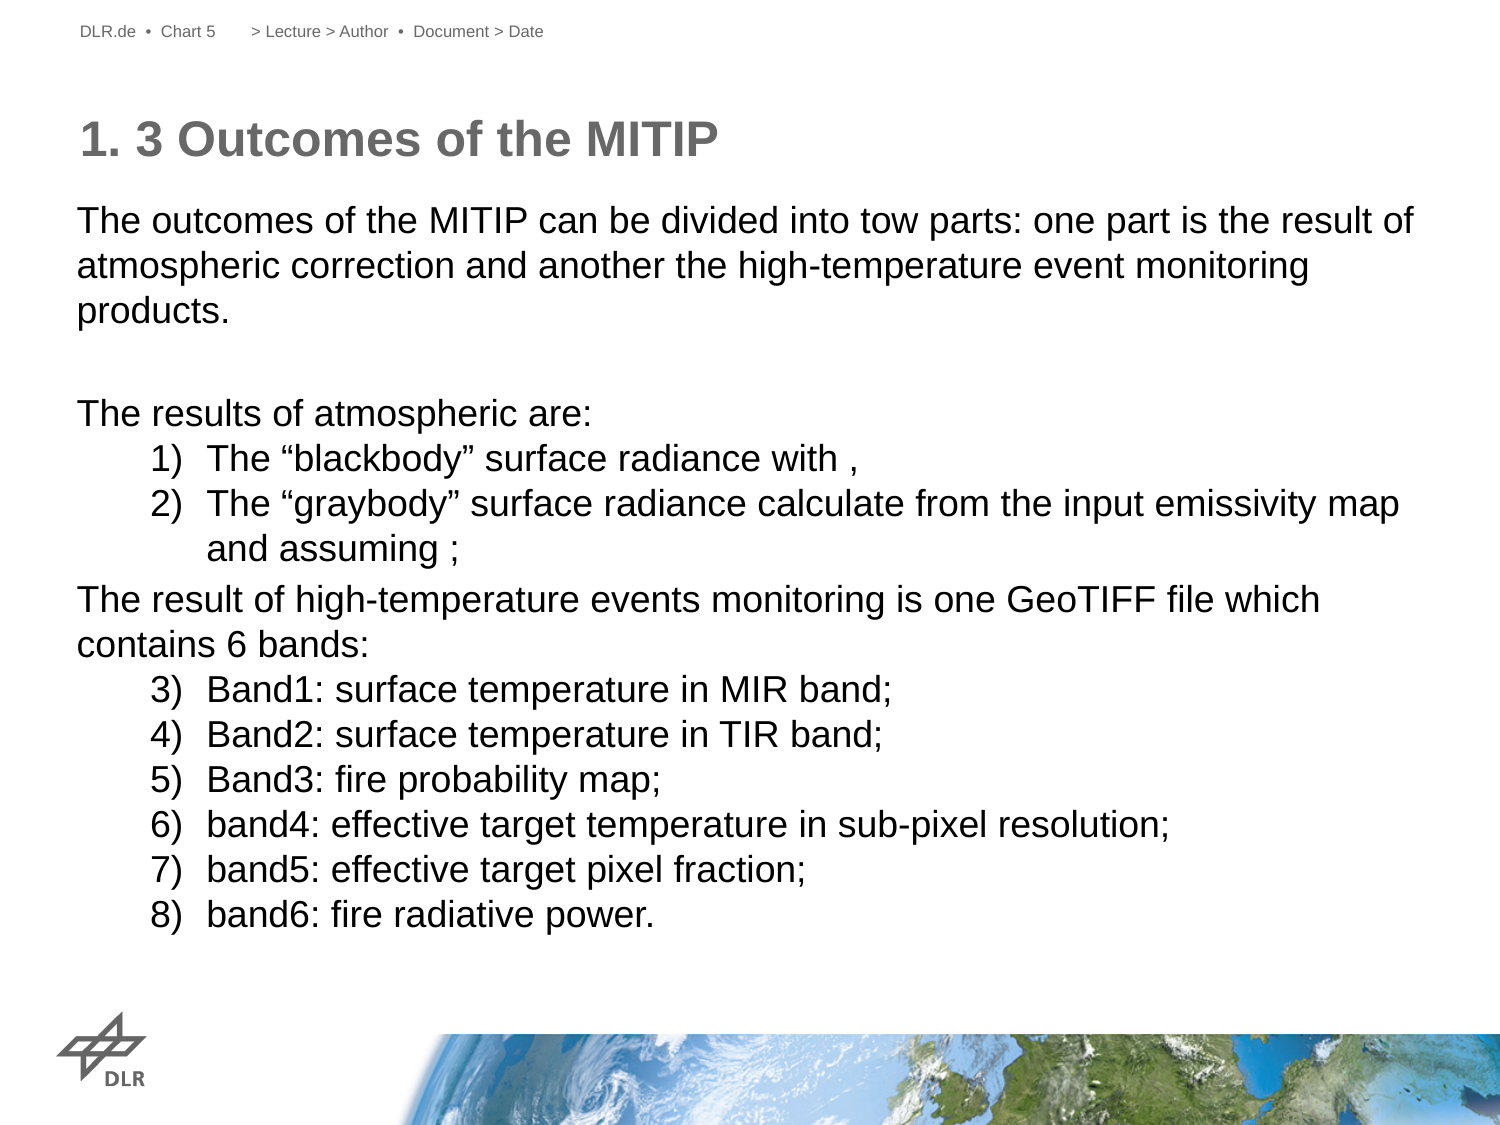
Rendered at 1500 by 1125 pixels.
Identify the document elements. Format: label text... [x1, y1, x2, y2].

picture [0, 1007, 1500, 1125]
title 1. 3 Outcomes of the MITIP [79, 106, 1421, 185]
slide_number DLR.de • Chart 5 [79, 20, 251, 45]
footer > Lecture > Author • Document > Date [251, 20, 1421, 45]
